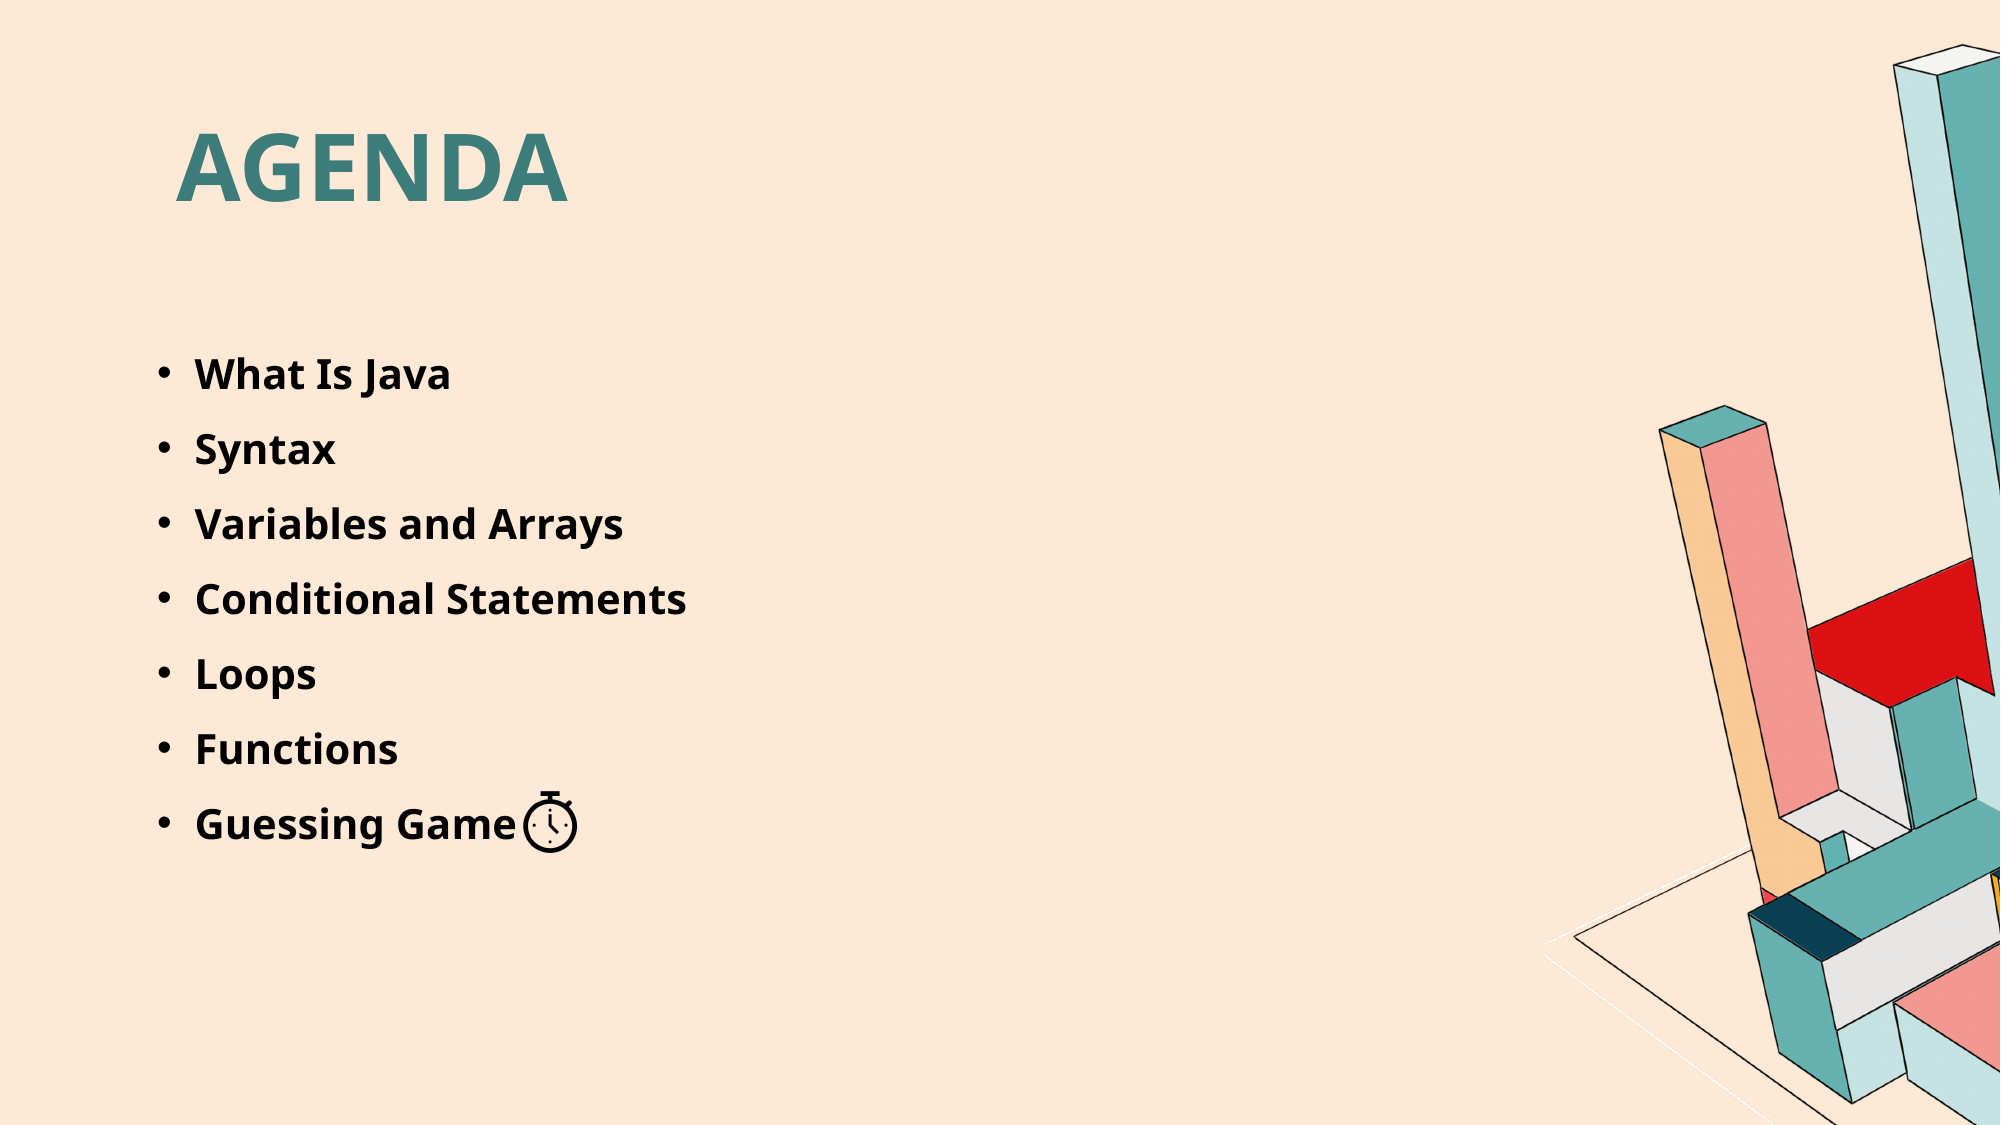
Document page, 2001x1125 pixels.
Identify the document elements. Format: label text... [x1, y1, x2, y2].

picture [512, 784, 588, 860]
title Agenda [146, 11, 1508, 230]
list What Is Java Syntax Variables and Arrays Conditional Statements Loops Functions Guessing Game [142, 339, 1508, 913]
picture [1544, 43, 2000, 1125]
